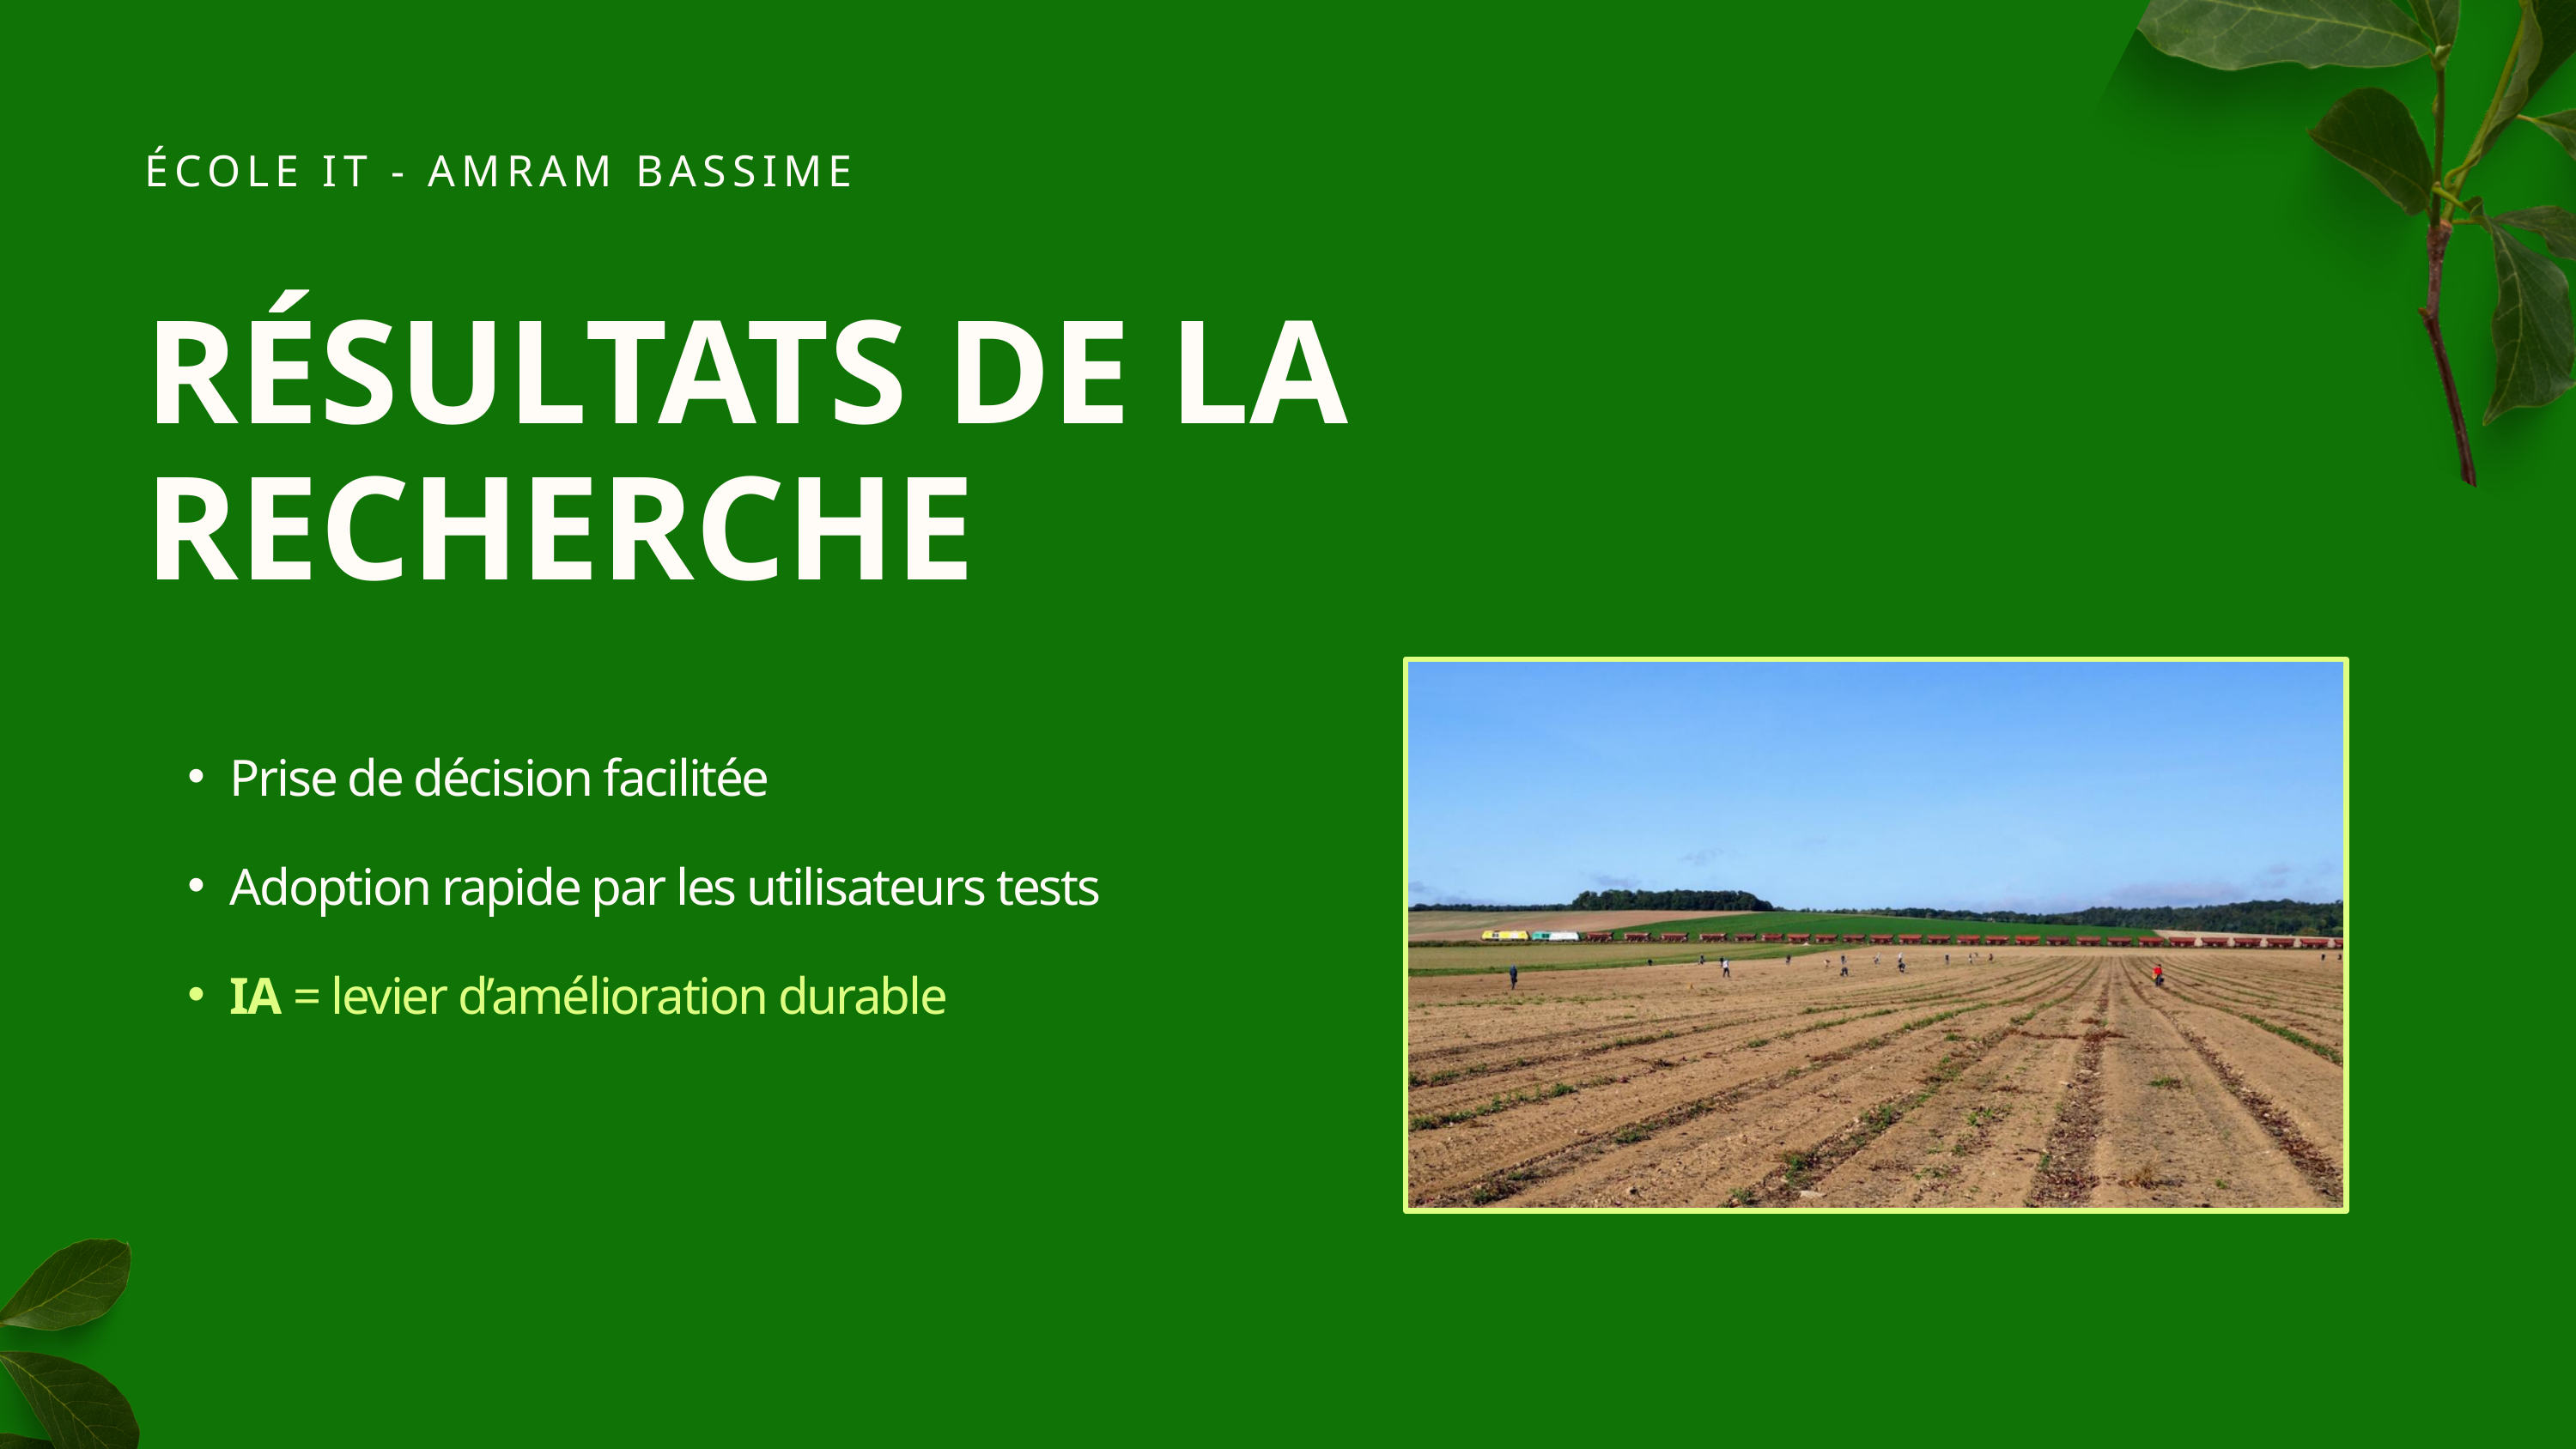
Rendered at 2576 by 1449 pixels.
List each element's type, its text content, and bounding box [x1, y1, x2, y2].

text_box [0, 1155, 145, 1449]
text_box Prise de décision facilitée Adoption rapide par les utilisateurs tests IA = levier d’amélioration durable [144, 696, 1221, 1024]
text_box [1406, 659, 2347, 1211]
text_box RÉSULTATS DE LA RECHERCHE [144, 296, 2192, 609]
text_box ÉCOLE IT - AMRAM BASSIME [144, 135, 1115, 196]
text_box [2020, 0, 2576, 539]
